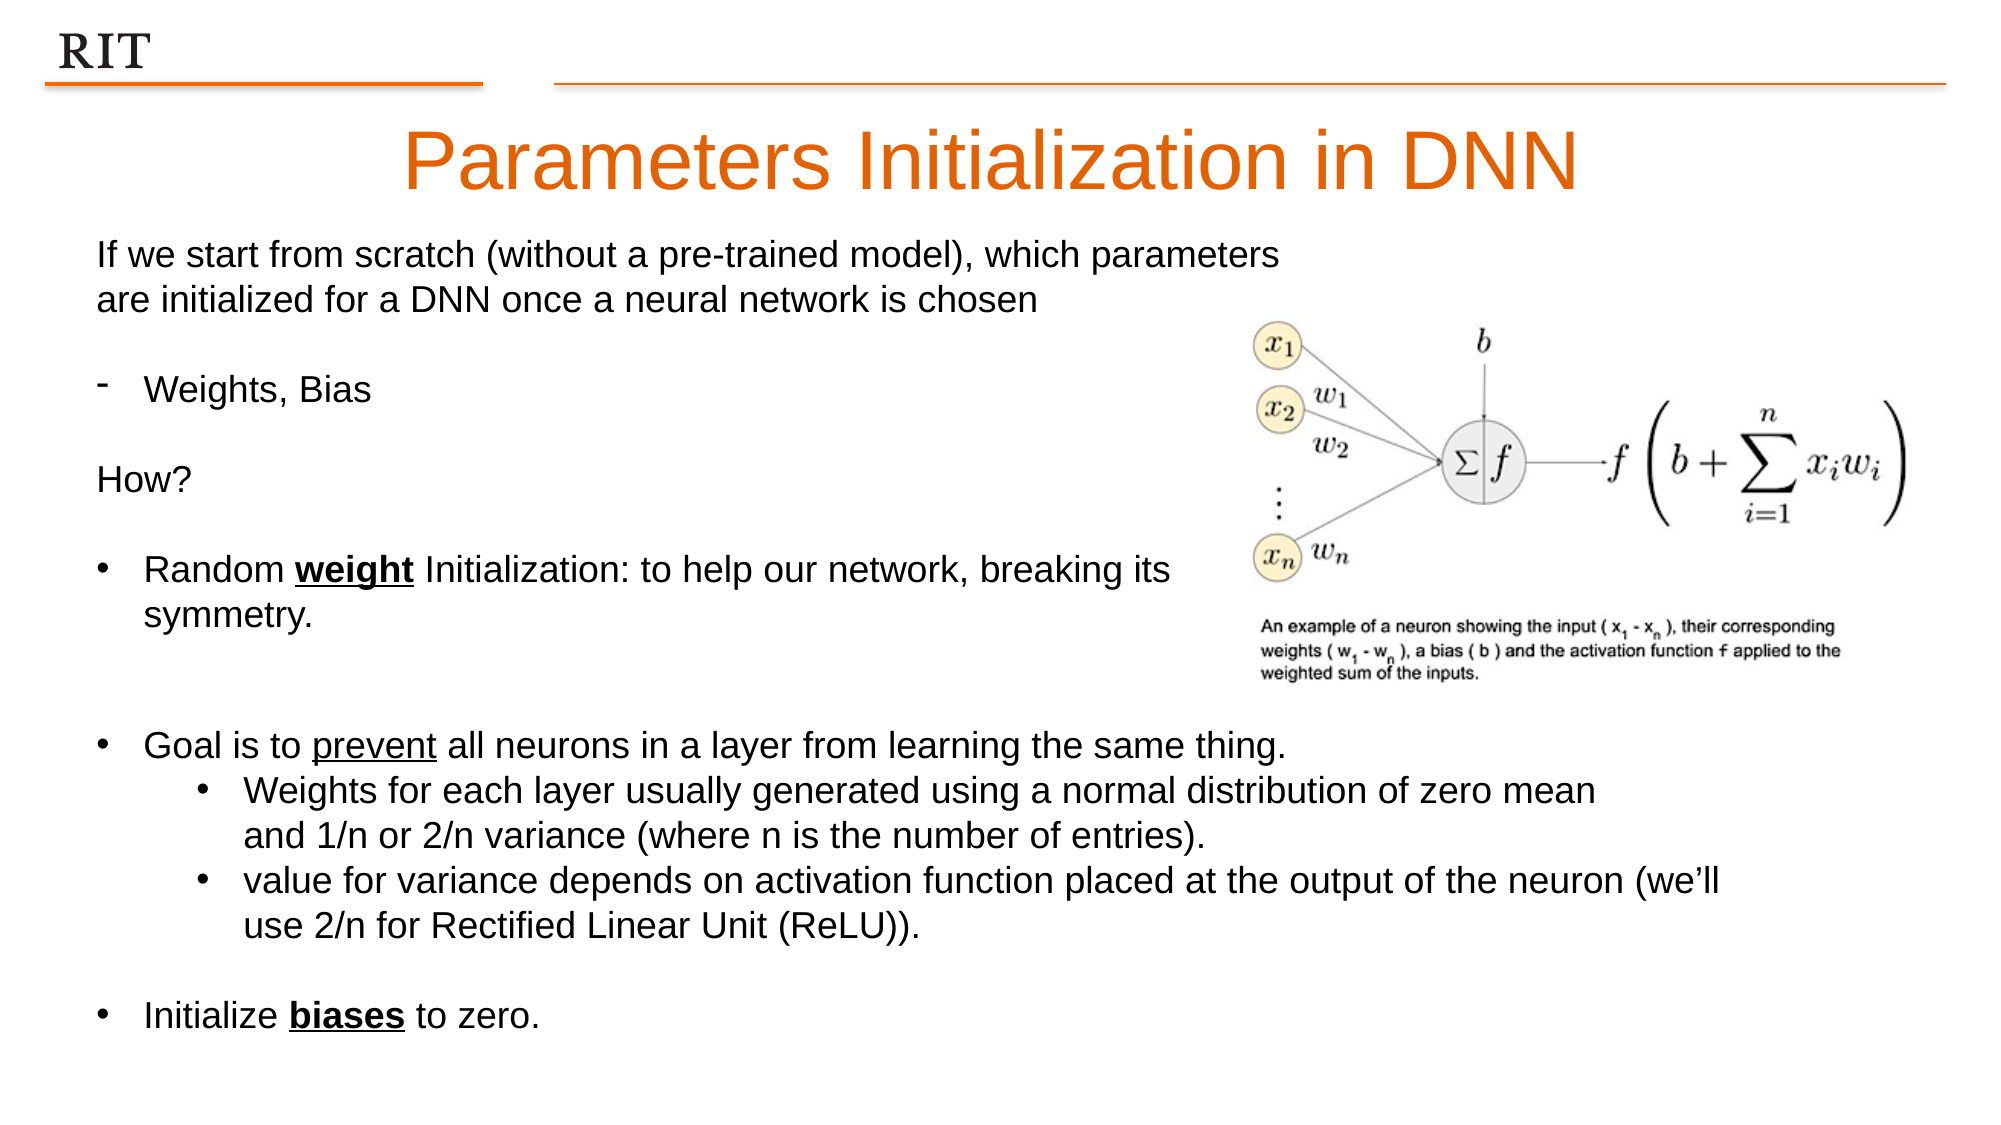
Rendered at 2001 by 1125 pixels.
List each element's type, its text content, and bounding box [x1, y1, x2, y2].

text_box If we start from scratch (without a pre-trained model), which parameters are initialized for a DNN once a neural network is chosen Weights, Bias How? Random weight Initialization: to help our network, breaking its symmetry. [81, 222, 1304, 643]
title Parameters Initialization in DNN [92, 114, 1893, 198]
text_box Goal is to prevent all neurons in a layer from learning the same thing. Weights for each layer usually generated using a normal distribution of zero mean and 1/n or 2/n variance (where n is the number of entries). value for variance depends on activation function placed at the output of the neuron (we’ll use 2/n for Rectified Linear Unit (ReLU)). Initialize biases to zero. [81, 713, 1865, 1044]
picture [1222, 303, 1936, 701]
